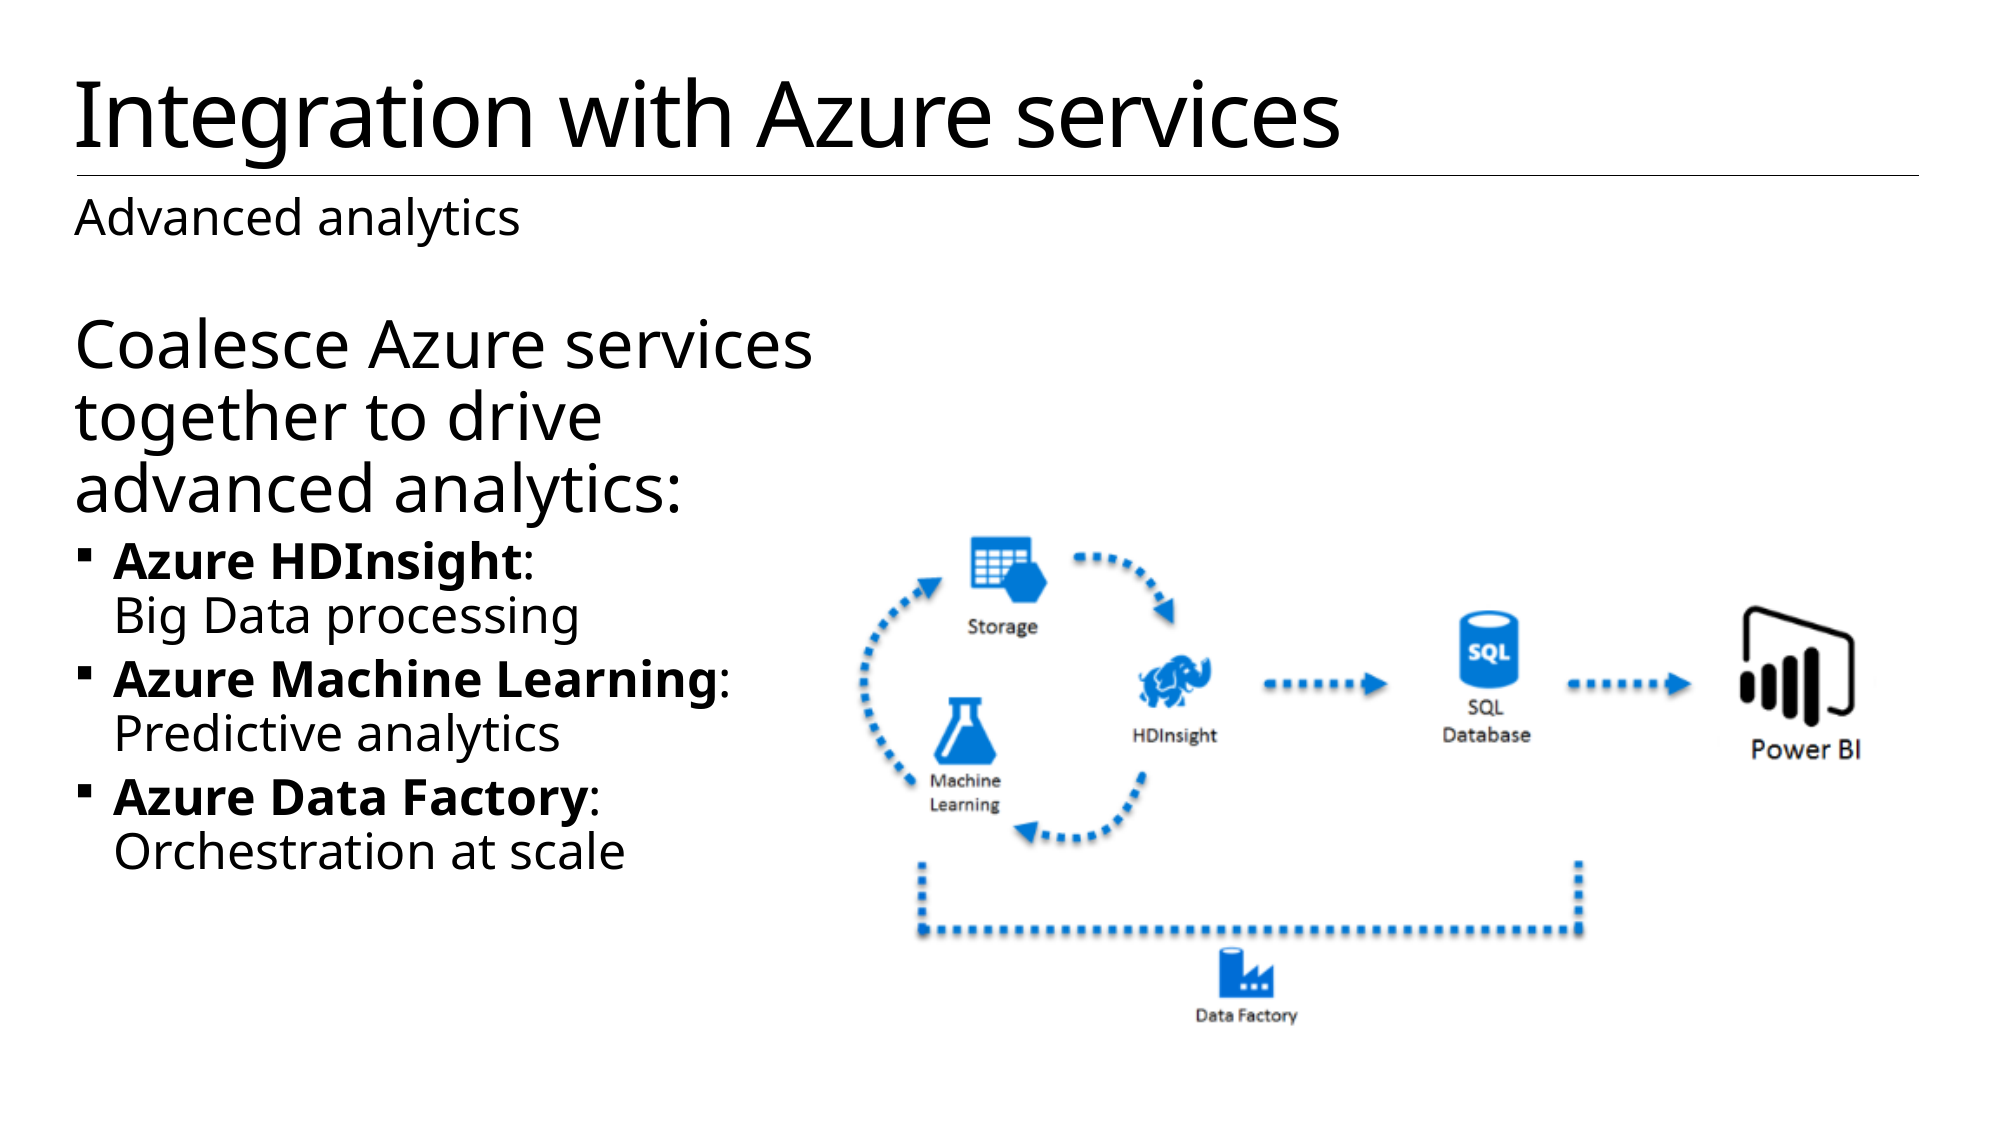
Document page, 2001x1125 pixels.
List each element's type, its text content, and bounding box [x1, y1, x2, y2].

list Coalesce Azure services together to drive advanced analytics: Azure HDInsight: Big Data processing Azure Machine Learning: Predictive analytics Azure Data Factory: Orchestration at scale [44, 287, 883, 1125]
title Integration with Azure services [44, 59, 1957, 178]
picture [845, 477, 1884, 1045]
list Advanced analytics [44, 191, 1957, 247]
